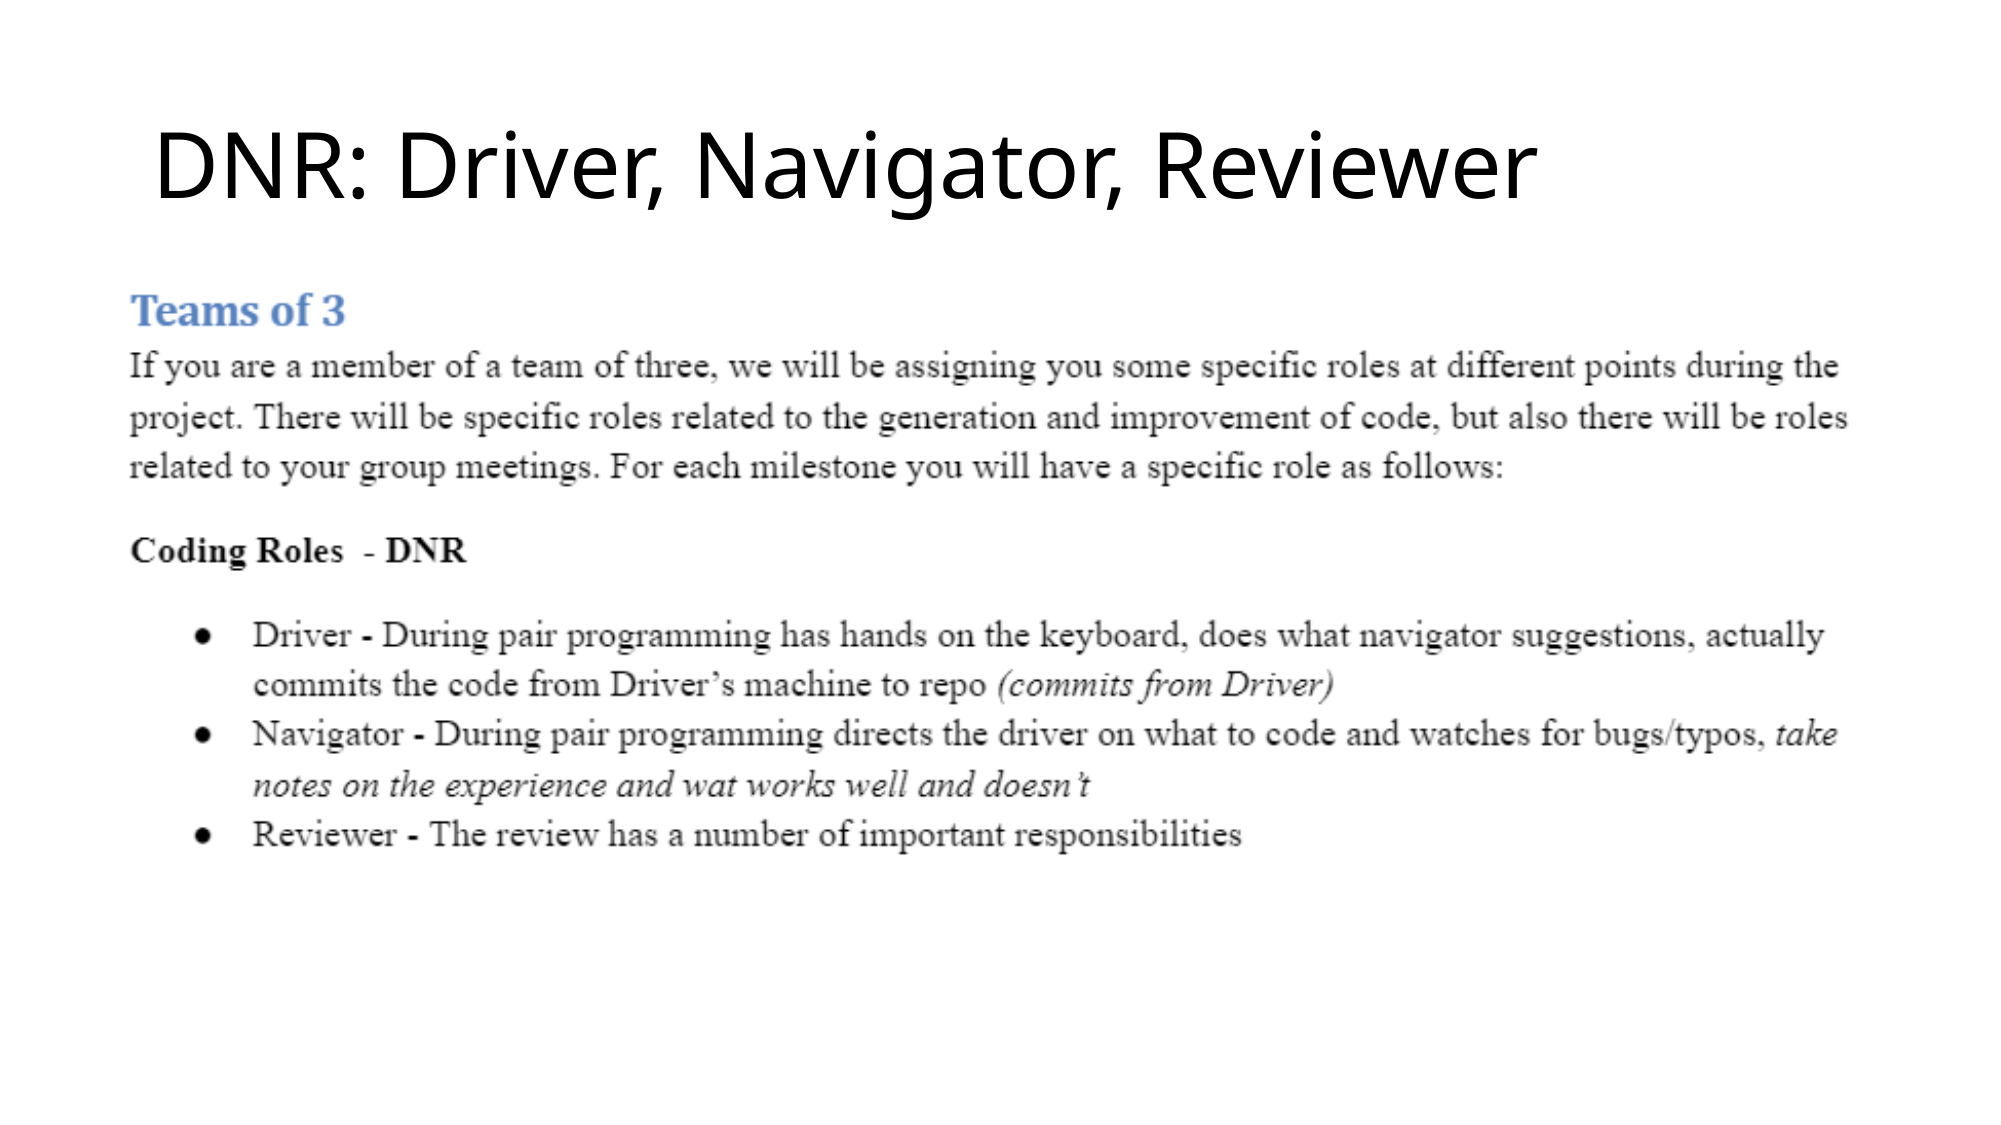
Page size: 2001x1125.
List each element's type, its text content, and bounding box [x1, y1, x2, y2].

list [110, 277, 1931, 865]
title DNR: Driver, Navigator, Reviewer [137, 59, 1863, 277]
